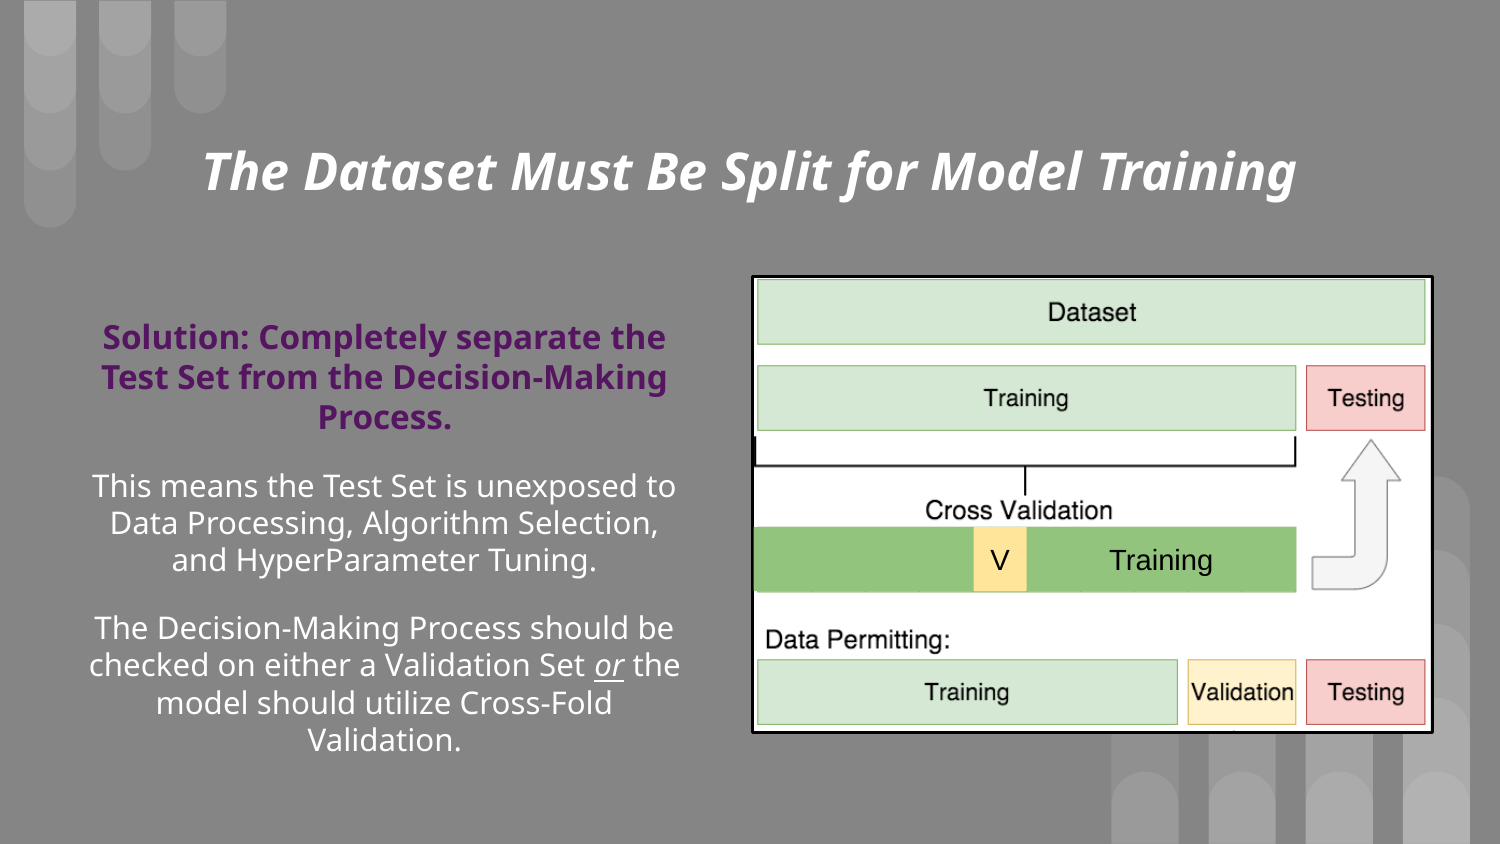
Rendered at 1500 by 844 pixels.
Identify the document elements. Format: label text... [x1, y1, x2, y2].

title The Dataset Must Be Split for Model Training [171, 131, 1329, 209]
list Solution: Completely separate the Test Set from the Decision-Making Process. This means the Test Set is unexposed to Data Processing, Algorithm Selection, and HyperParameter Tuning. The Decision-Making Process should be checked on either a Validation Set or the model should utilize Cross-Fold Validation. [66, 301, 703, 709]
picture [753, 278, 1431, 732]
